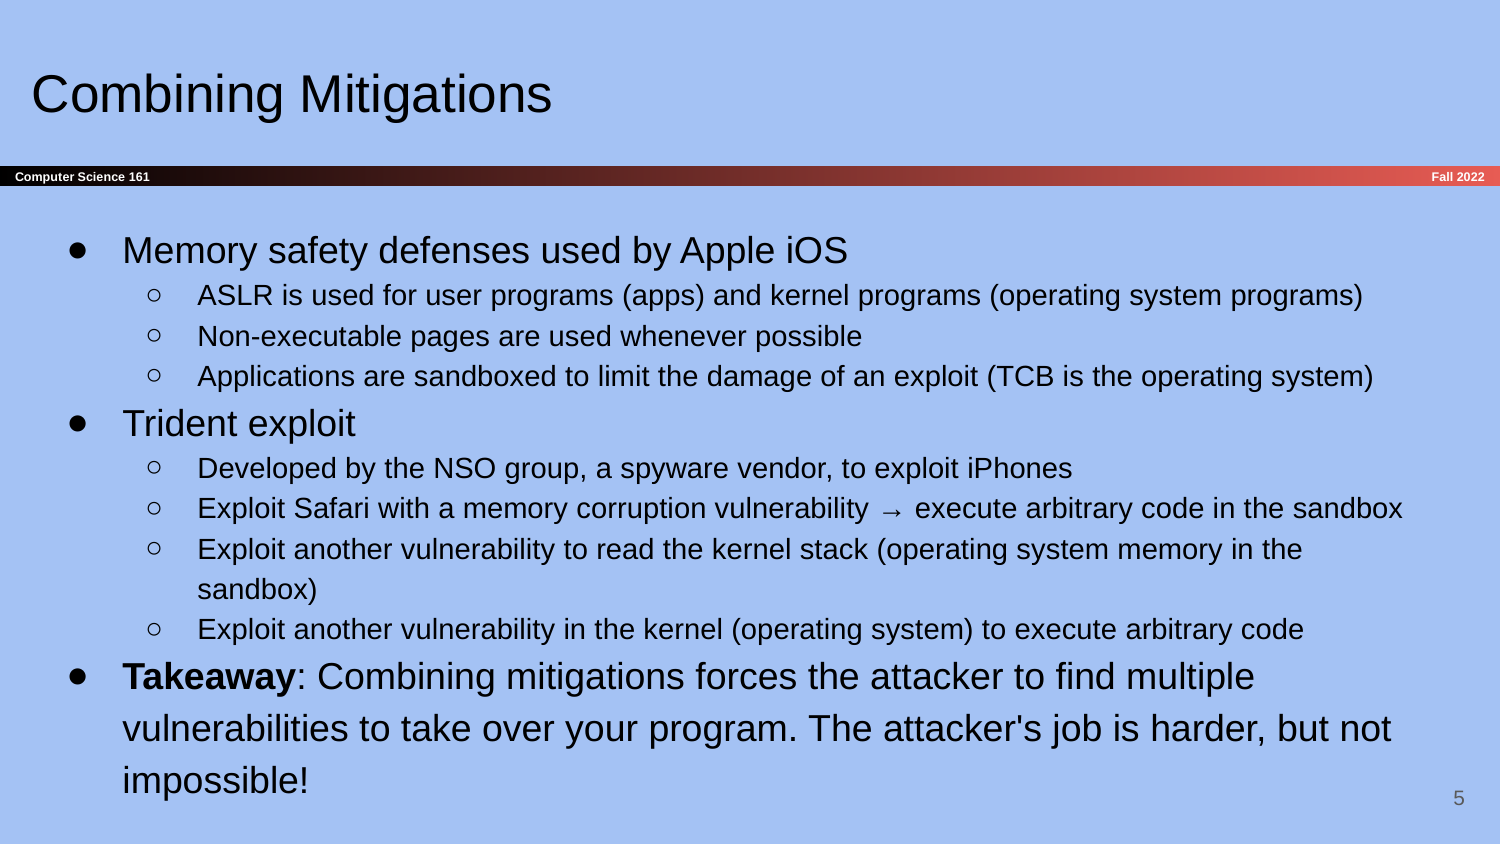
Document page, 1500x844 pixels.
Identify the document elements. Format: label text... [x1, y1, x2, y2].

list Memory safety defenses used by Apple iOS ASLR is used for user programs (apps) and kernel programs (operating system programs) Non-executable pages are used whenever possible Applications are sandboxed to limit the damage of an exploit (TCB is the operating system) Trident exploit Developed by the NSO group, a spyware vendor, to exploit iPhones Exploit Safari with a memory corruption vulnerability → execute arbitrary code in the sandbox Exploit another vulnerability to read the kernel stack (operating system memory in the sandbox) Exploit another vulnerability in the kernel (operating system) to execute arbitrary code Takeaway: Combining mitigations forces the attacker to find multiple vulnerabilities to take over your program. The attacker's job is harder, but not impossible! [32, 204, 1431, 823]
slide_number ‹#› [1389, 764, 1480, 830]
title Combining Mitigations [16, 44, 1415, 139]
